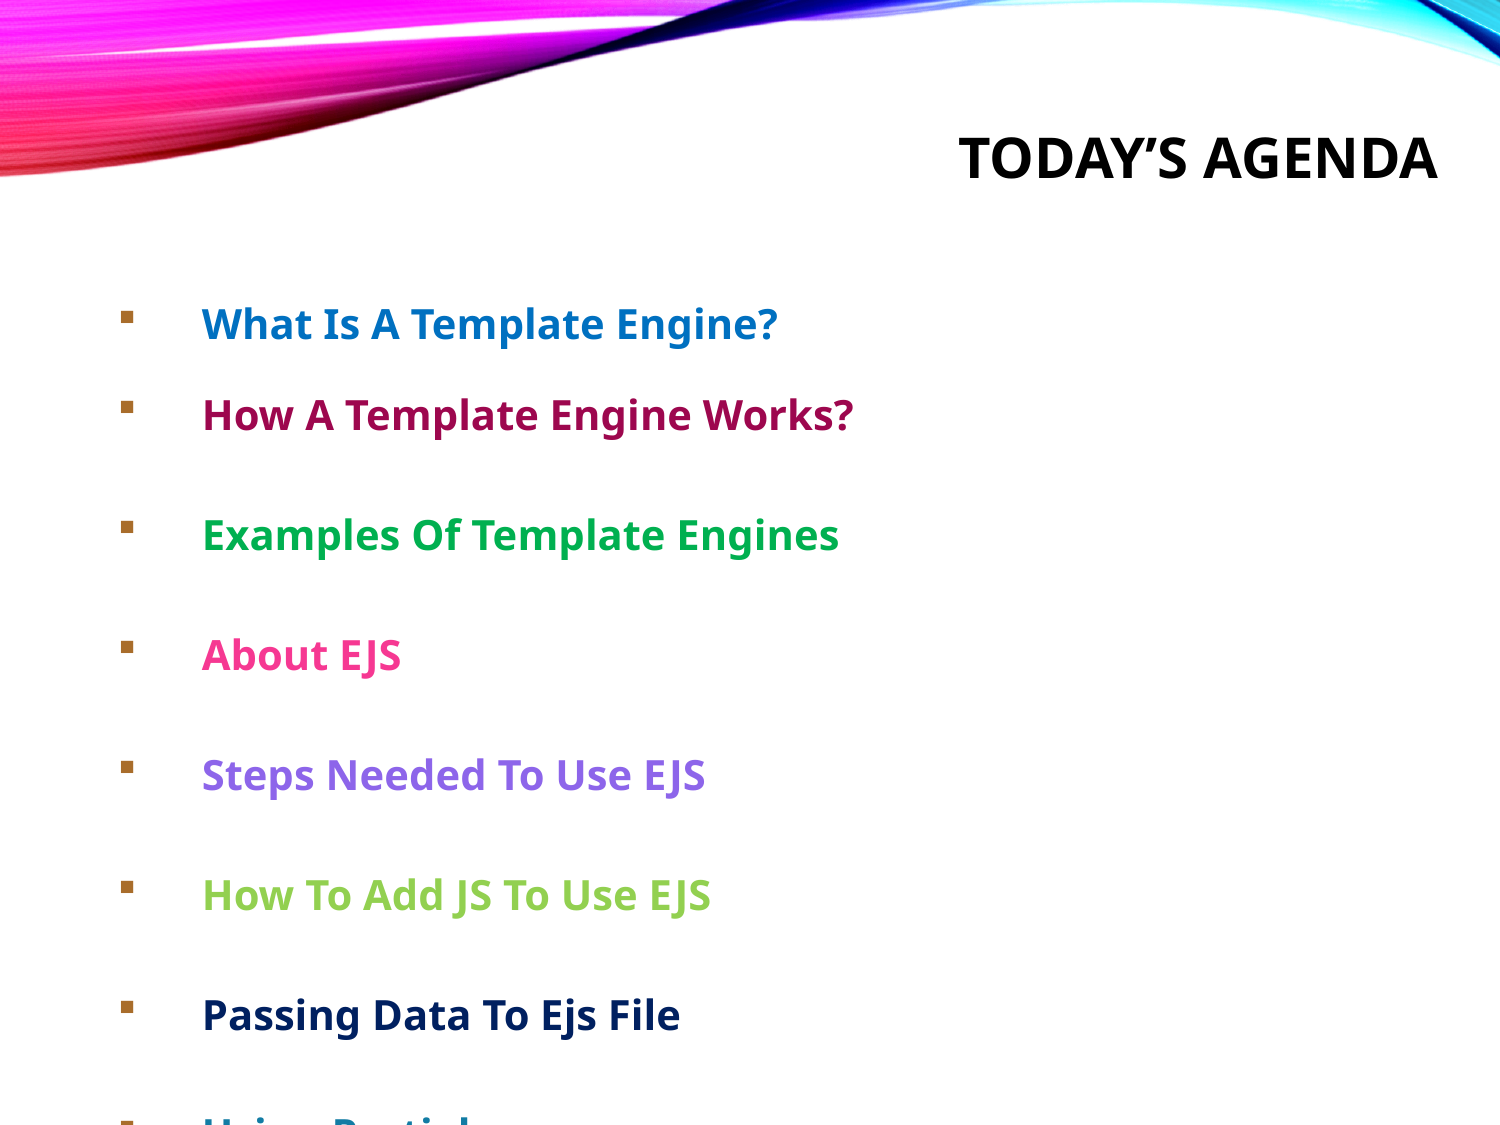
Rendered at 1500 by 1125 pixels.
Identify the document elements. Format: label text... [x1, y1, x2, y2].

title Today’s Agenda [407, 54, 1454, 231]
picture [0, 0, 1500, 178]
list What Is A Template Engine? How A Template Engine Works? Examples Of Template Engines About EJS Steps Needed To Use EJS How To Add JS To Use EJS Passing Data To Ejs File Using Partials Example [27, 231, 1472, 1100]
